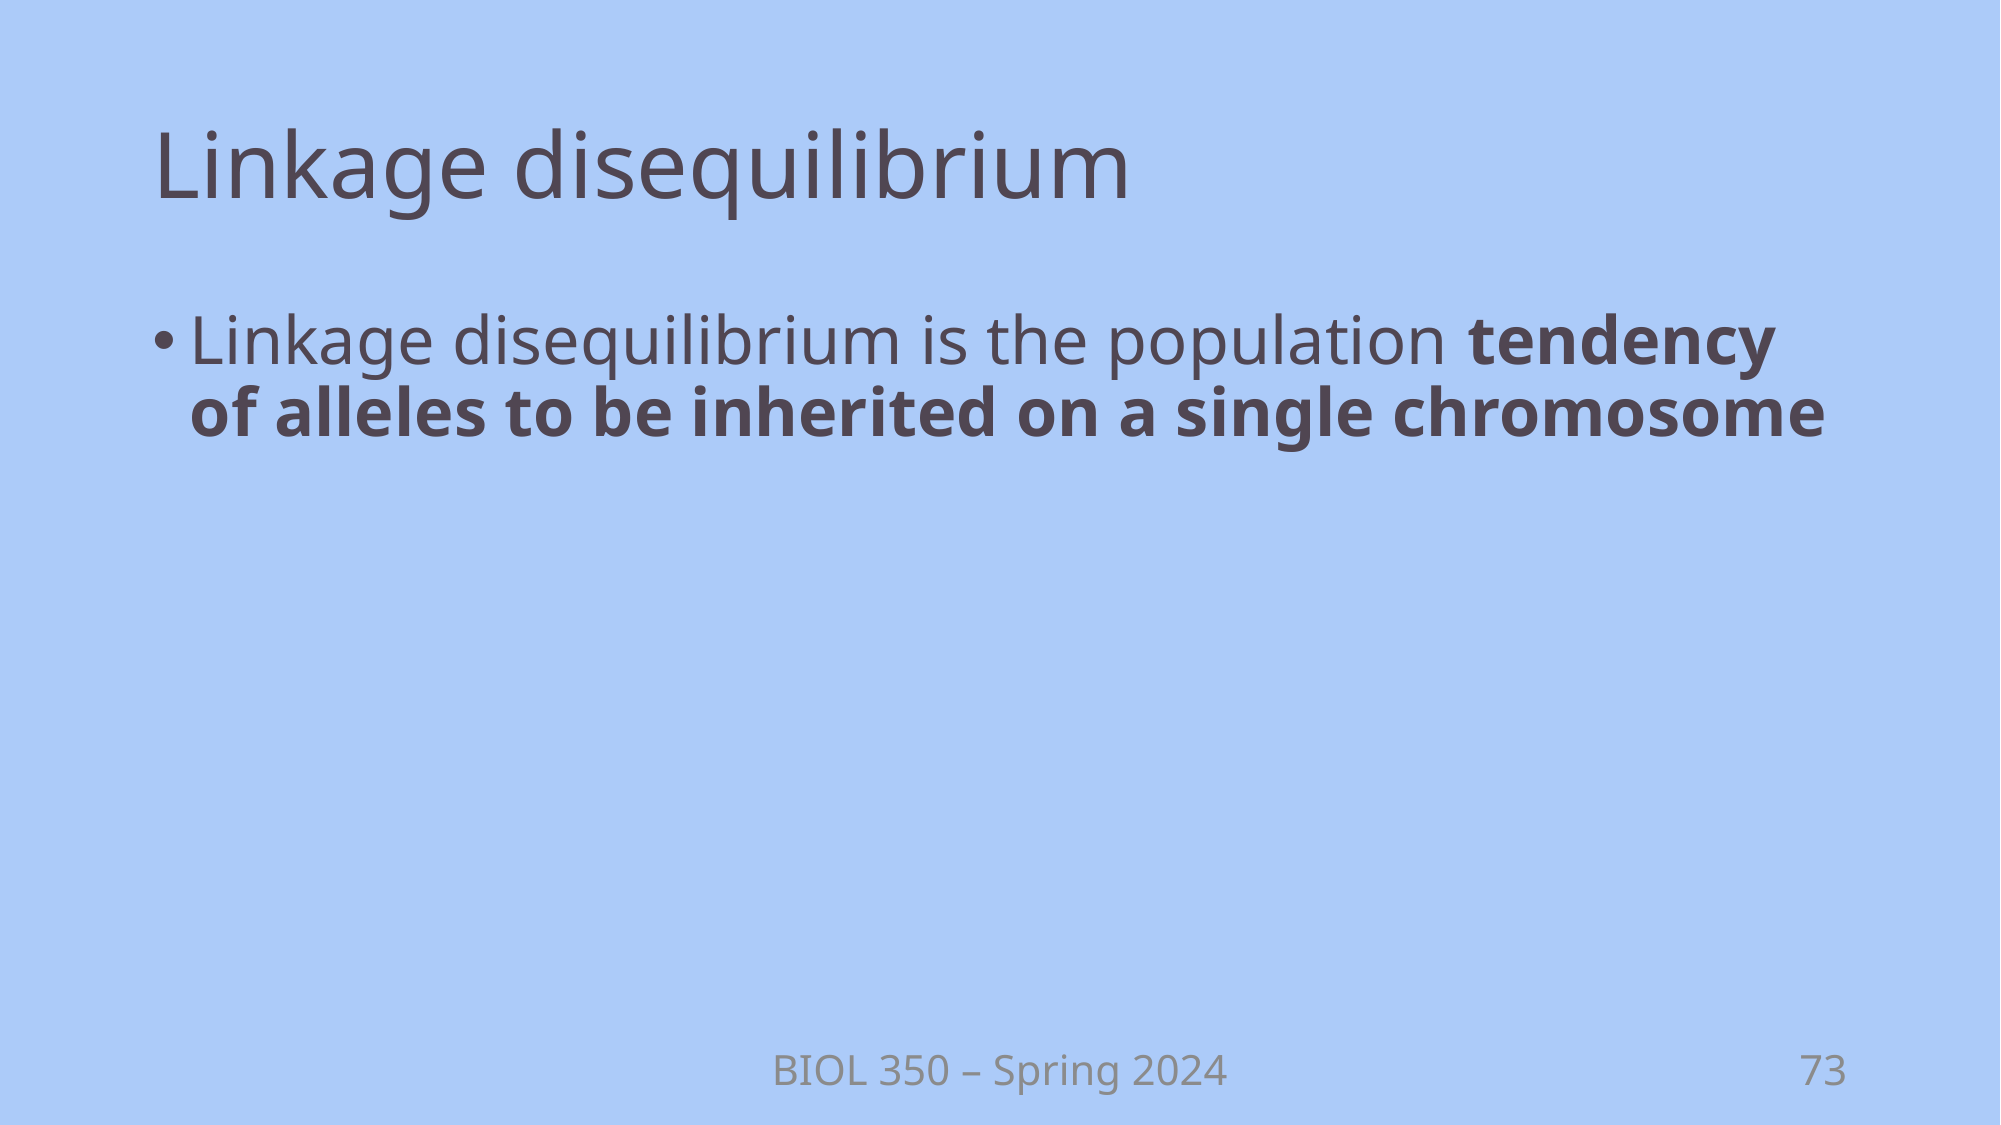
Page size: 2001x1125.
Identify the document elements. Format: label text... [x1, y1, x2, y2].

list Linkage disequilibrium is the population tendency of alleles to be inherited on a single chromosome [137, 299, 1863, 1014]
slide_number 73 [1412, 1042, 1863, 1103]
title Linkage disequilibrium [137, 59, 1863, 278]
footer BIOL 350 – Spring 2024 [662, 1042, 1338, 1103]
